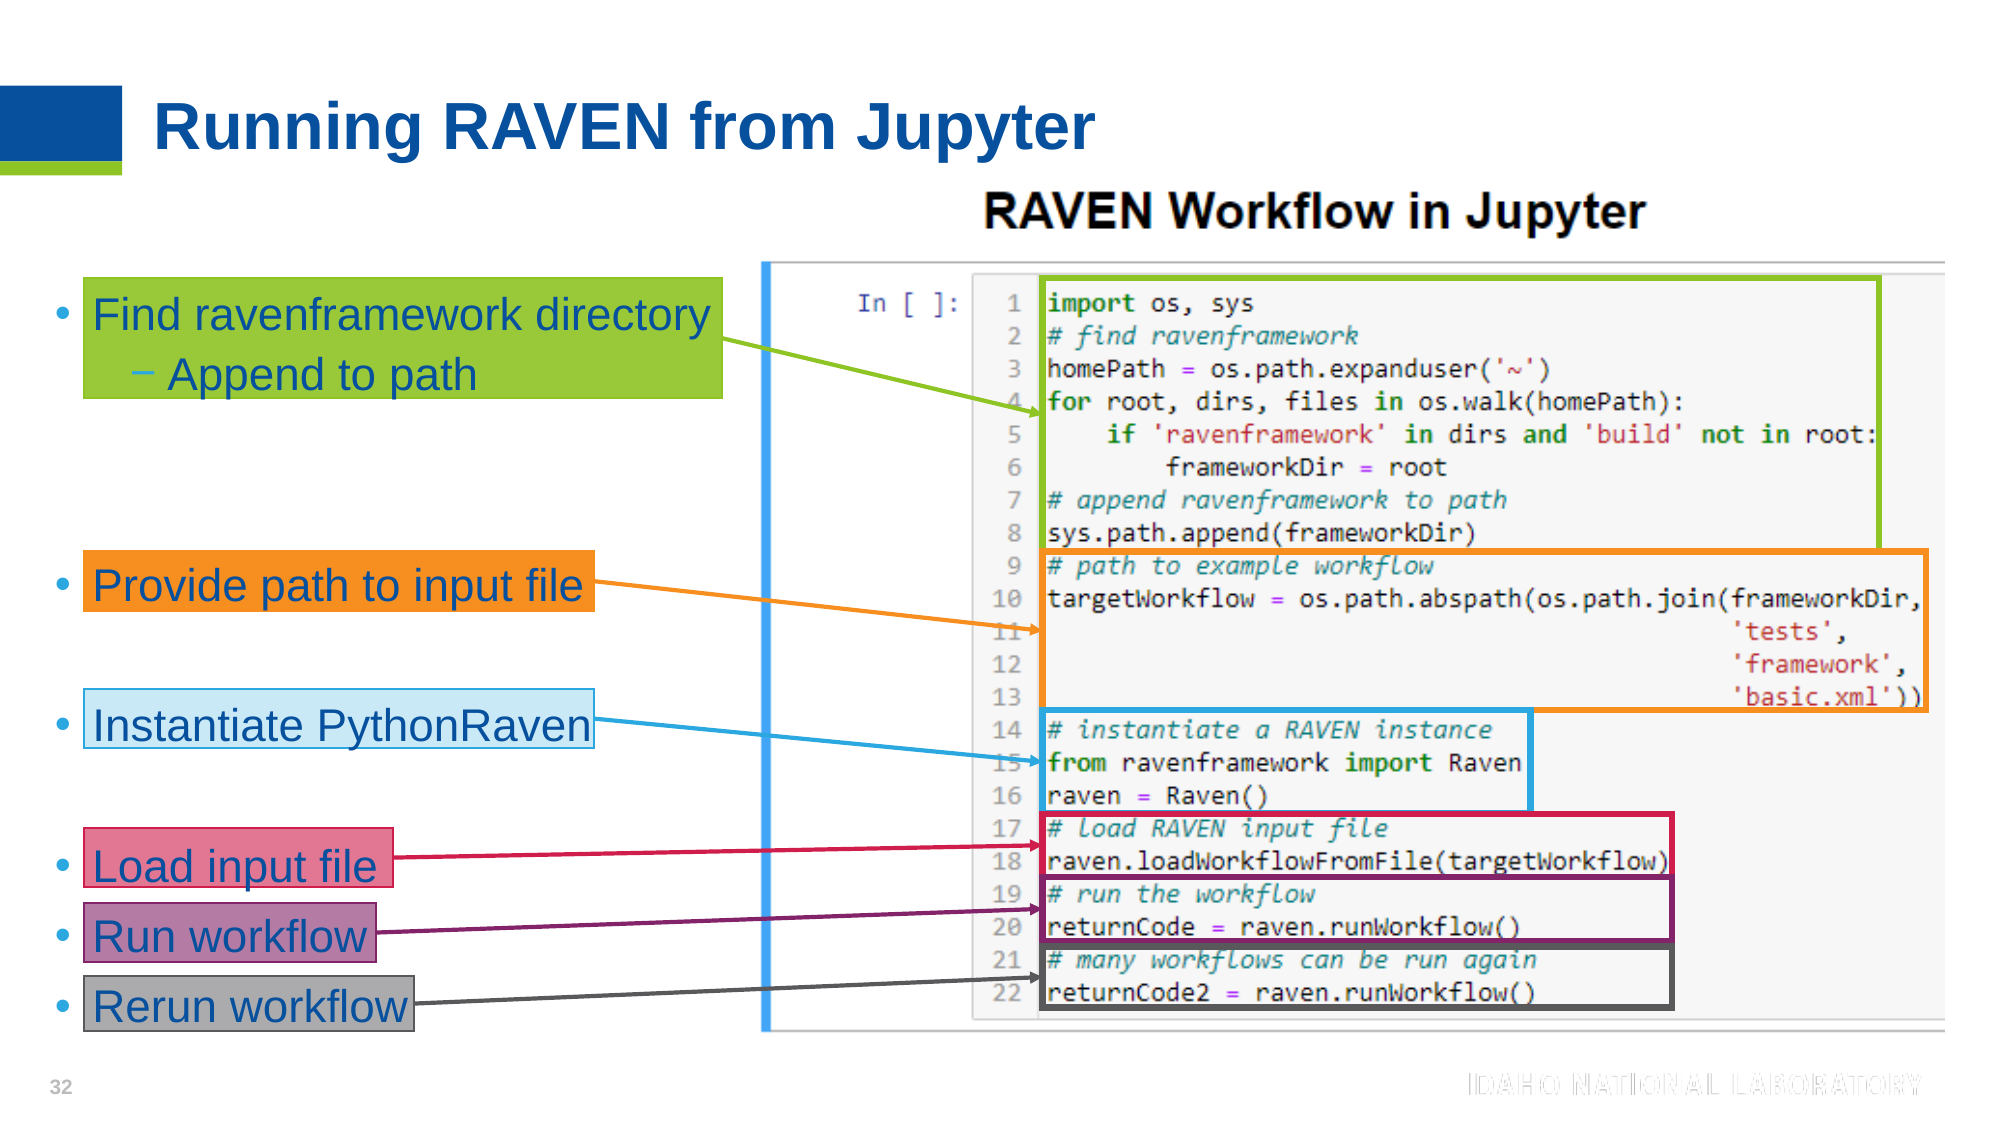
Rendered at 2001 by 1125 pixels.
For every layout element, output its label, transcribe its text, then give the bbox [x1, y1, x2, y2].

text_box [722, 338, 1043, 415]
slide_number 32 [25, 1065, 97, 1125]
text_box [594, 718, 1043, 762]
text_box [594, 581, 1043, 631]
title Running RAVEN from Jupyter [153, 91, 1863, 174]
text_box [376, 908, 1043, 933]
list Find ravenframework directory Append to path Provide path to input file Instantiate PythonRaven Load input file Run workflow Rerun workflow [54, 215, 752, 1000]
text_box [392, 845, 1043, 858]
picture [752, 173, 1945, 1044]
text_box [413, 977, 1043, 1004]
text_box [83, 1000, 415, 1032]
